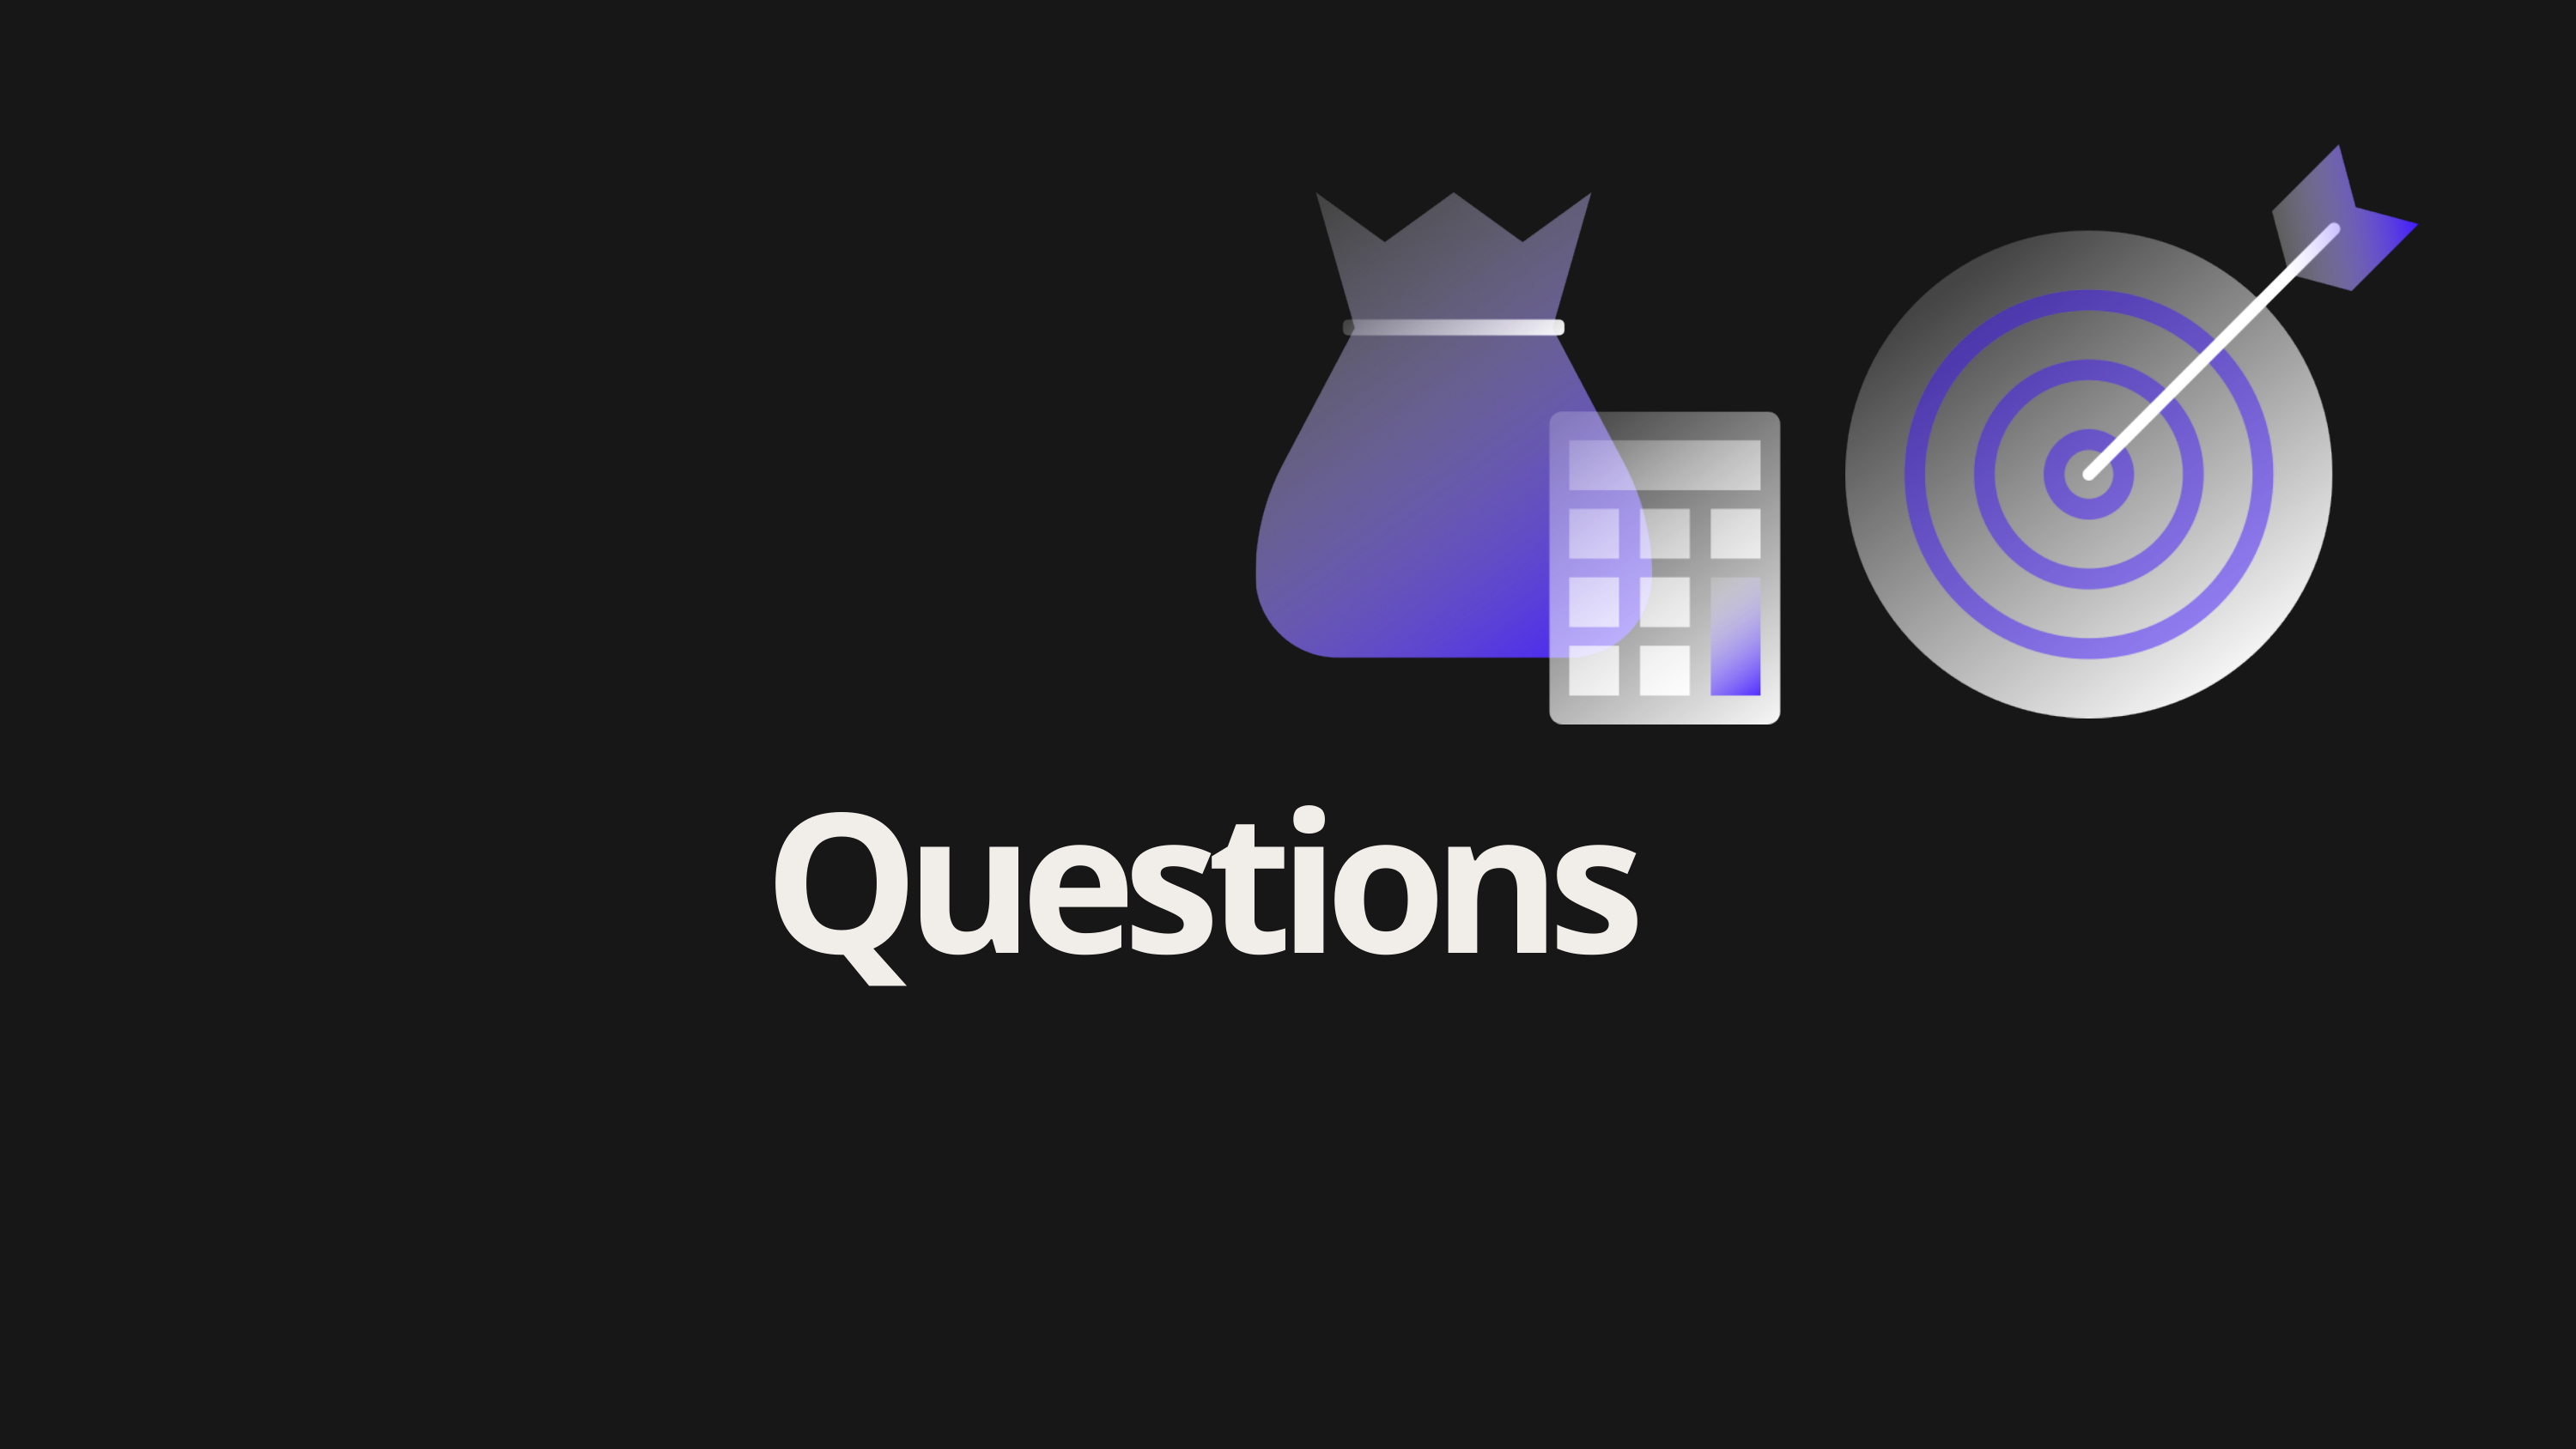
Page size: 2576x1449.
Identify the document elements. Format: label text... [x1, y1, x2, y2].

text_box [1255, 192, 1781, 724]
text_box Questions [764, 807, 1812, 992]
text_box [1845, 144, 2419, 718]
